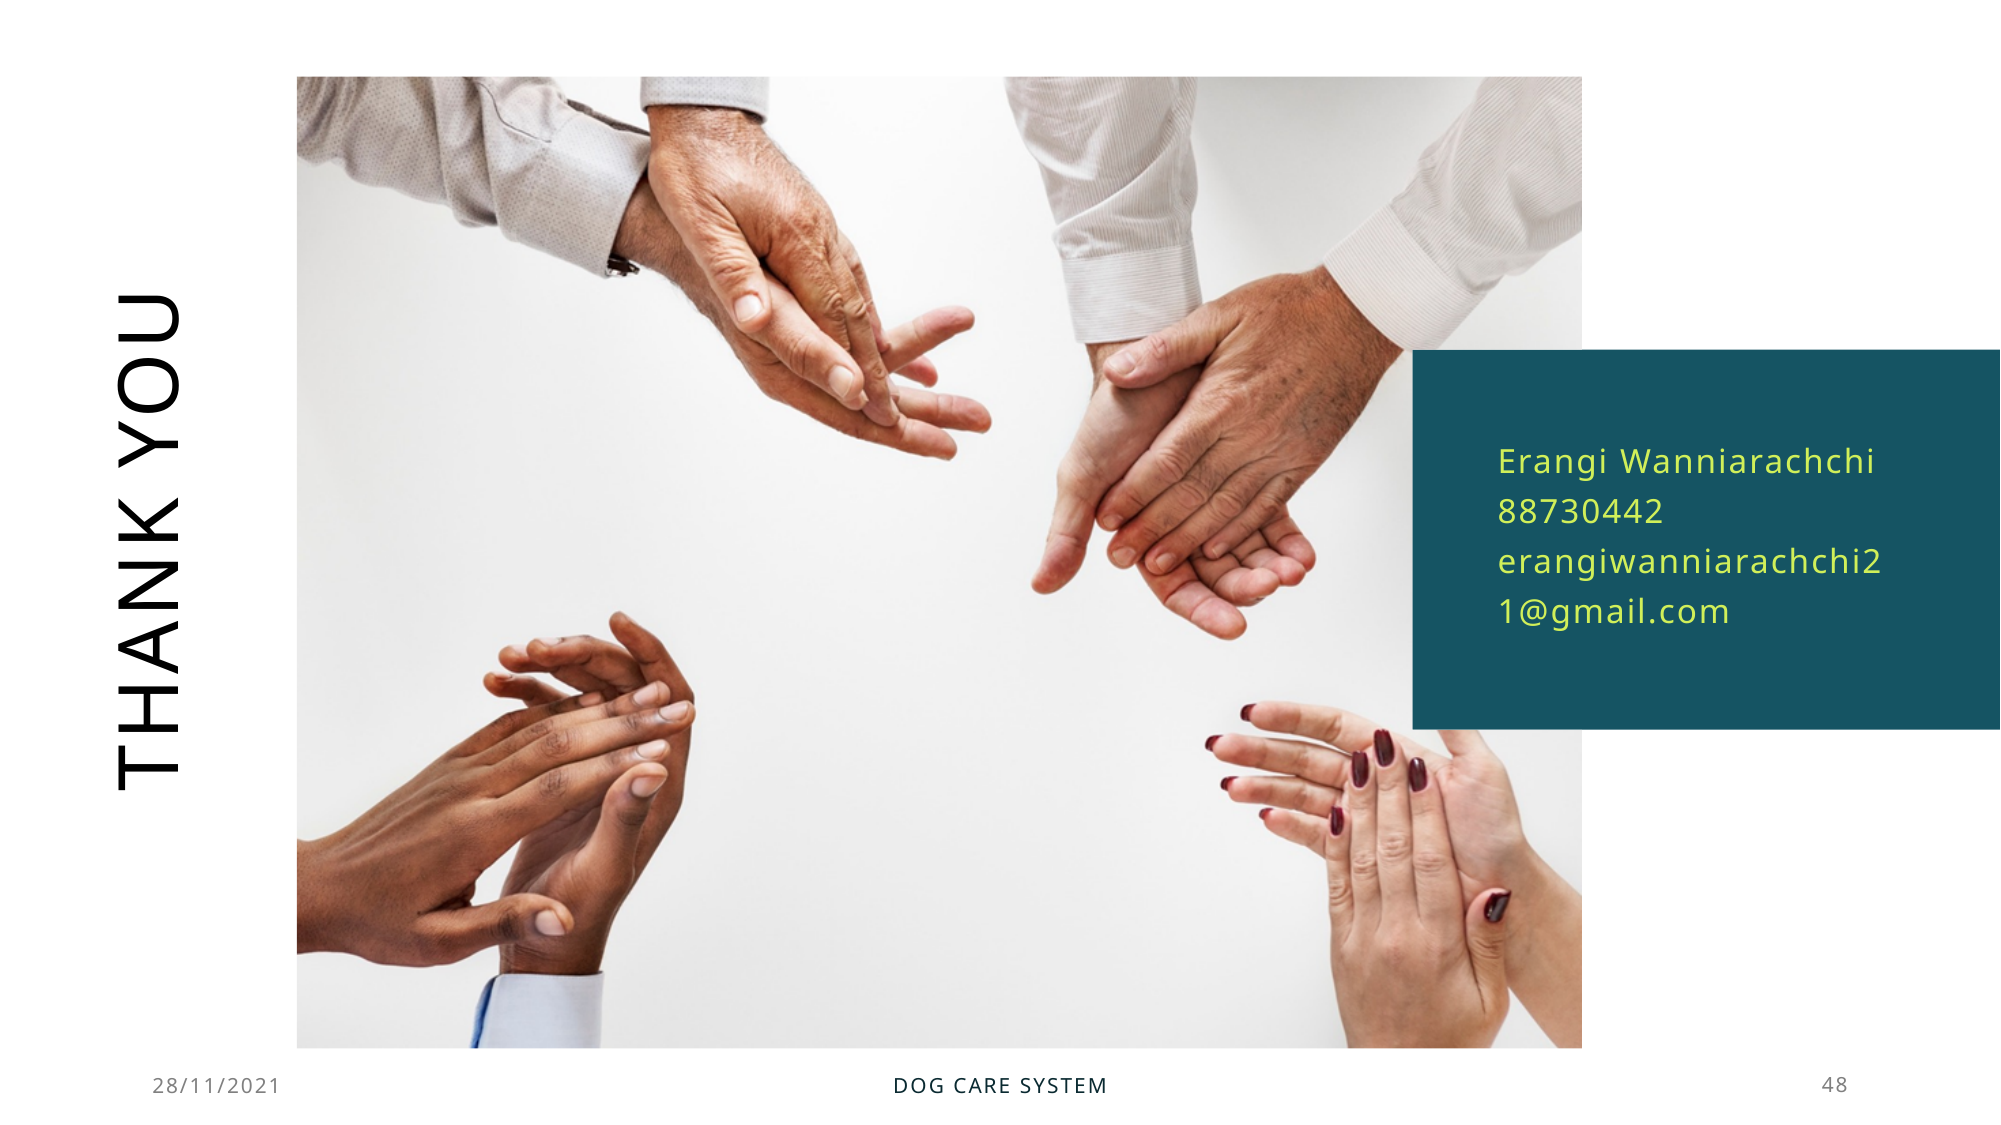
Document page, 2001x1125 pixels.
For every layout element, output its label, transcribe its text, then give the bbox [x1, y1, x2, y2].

footer Dog care system [662, 1068, 1338, 1103]
picture [296, 76, 1582, 1049]
title Thank you [108, 200, 201, 880]
list Erangi Wanniarachchi​​ 88730442 erangiwanniarachchi21@gmail.com [1582, 423, 1902, 657]
slide_number 48 [1412, 1068, 1863, 1103]
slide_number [137, 1068, 588, 1103]
